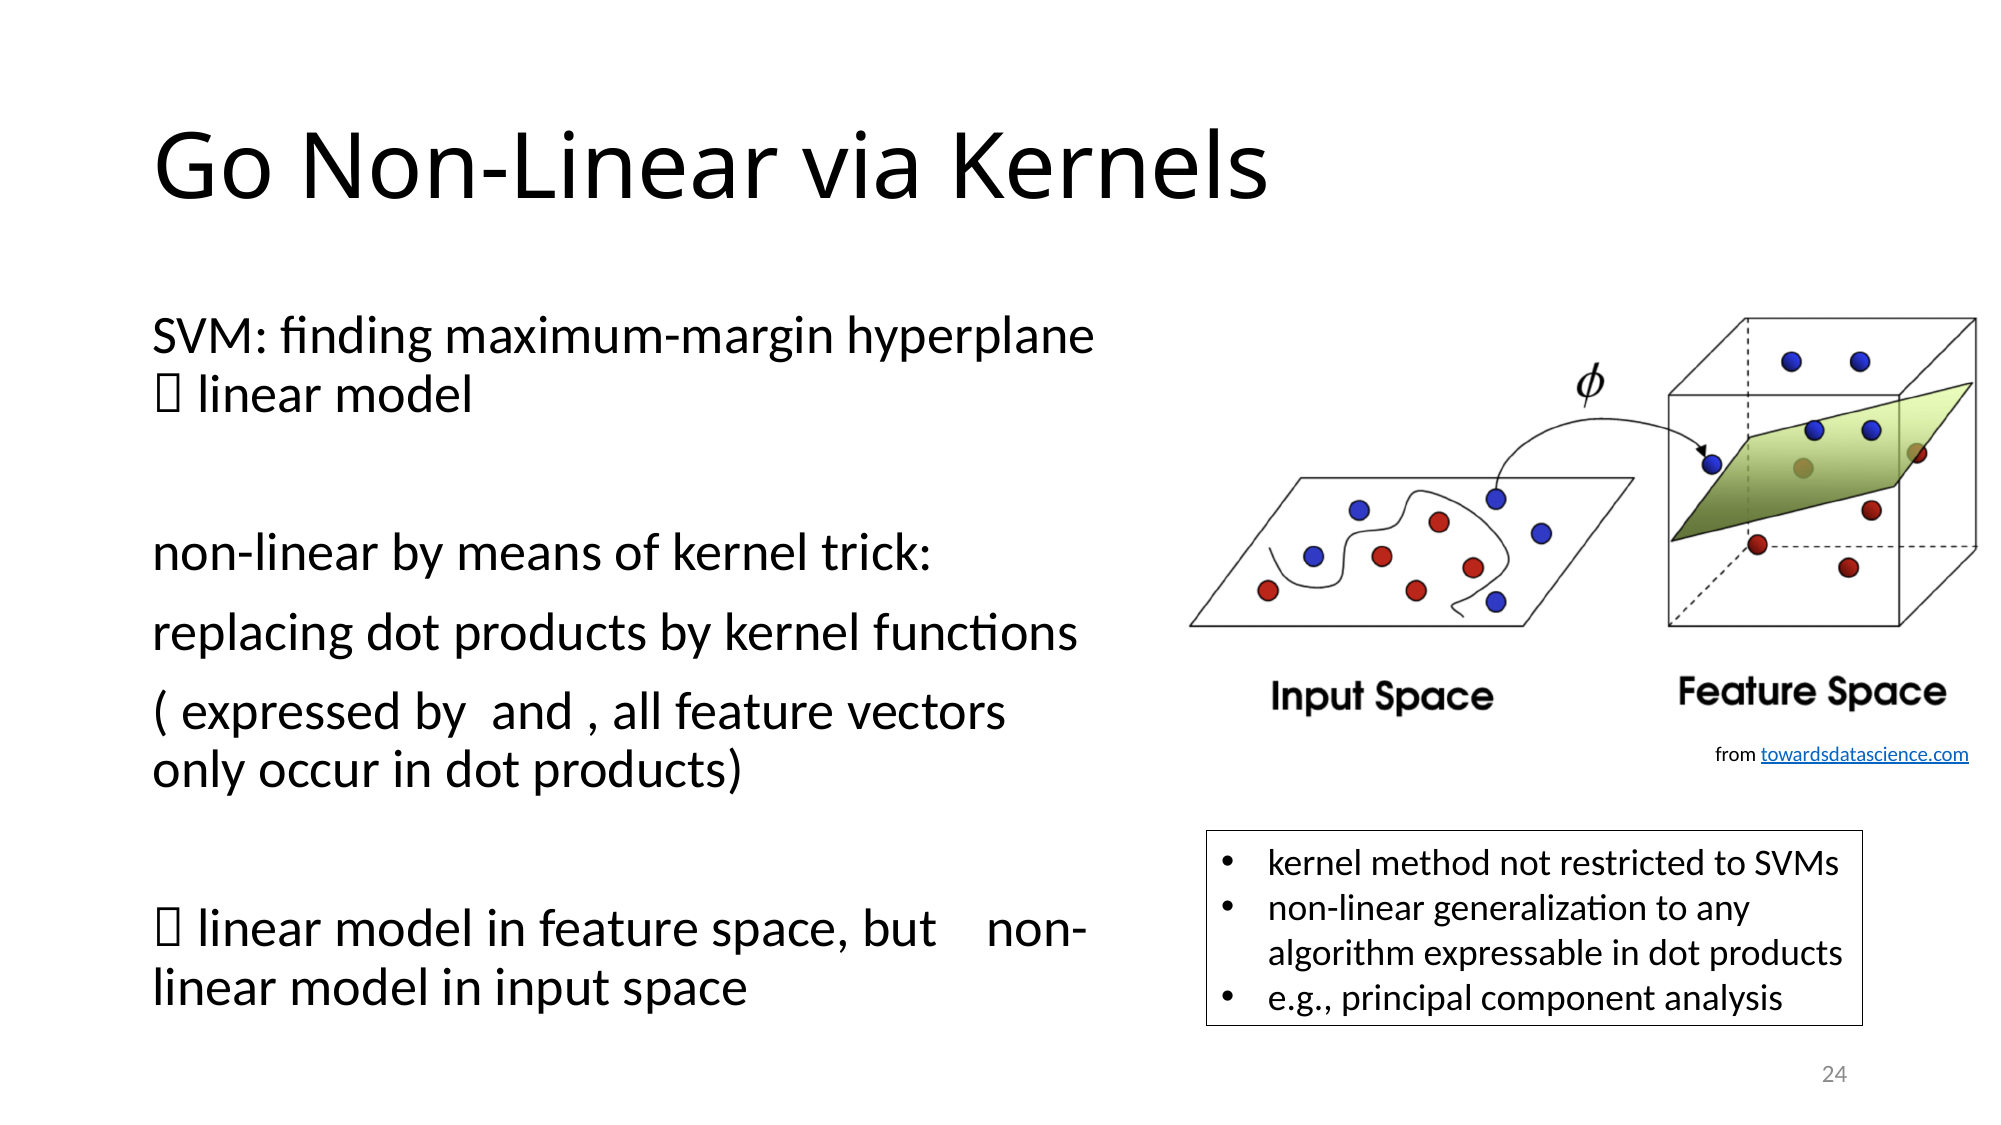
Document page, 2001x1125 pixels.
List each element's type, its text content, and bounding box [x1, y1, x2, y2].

text_box kernel method not restricted to SVMs non-linear generalization to any algorithm expressable in dot products e.g., principal component analysis [1206, 830, 1863, 1026]
title Go Non-Linear via Kernels [137, 59, 1863, 278]
text_box from towardsdatascience.com [1700, 732, 1985, 773]
picture [1184, 308, 1988, 725]
slide_number 24 [1412, 1042, 1863, 1103]
